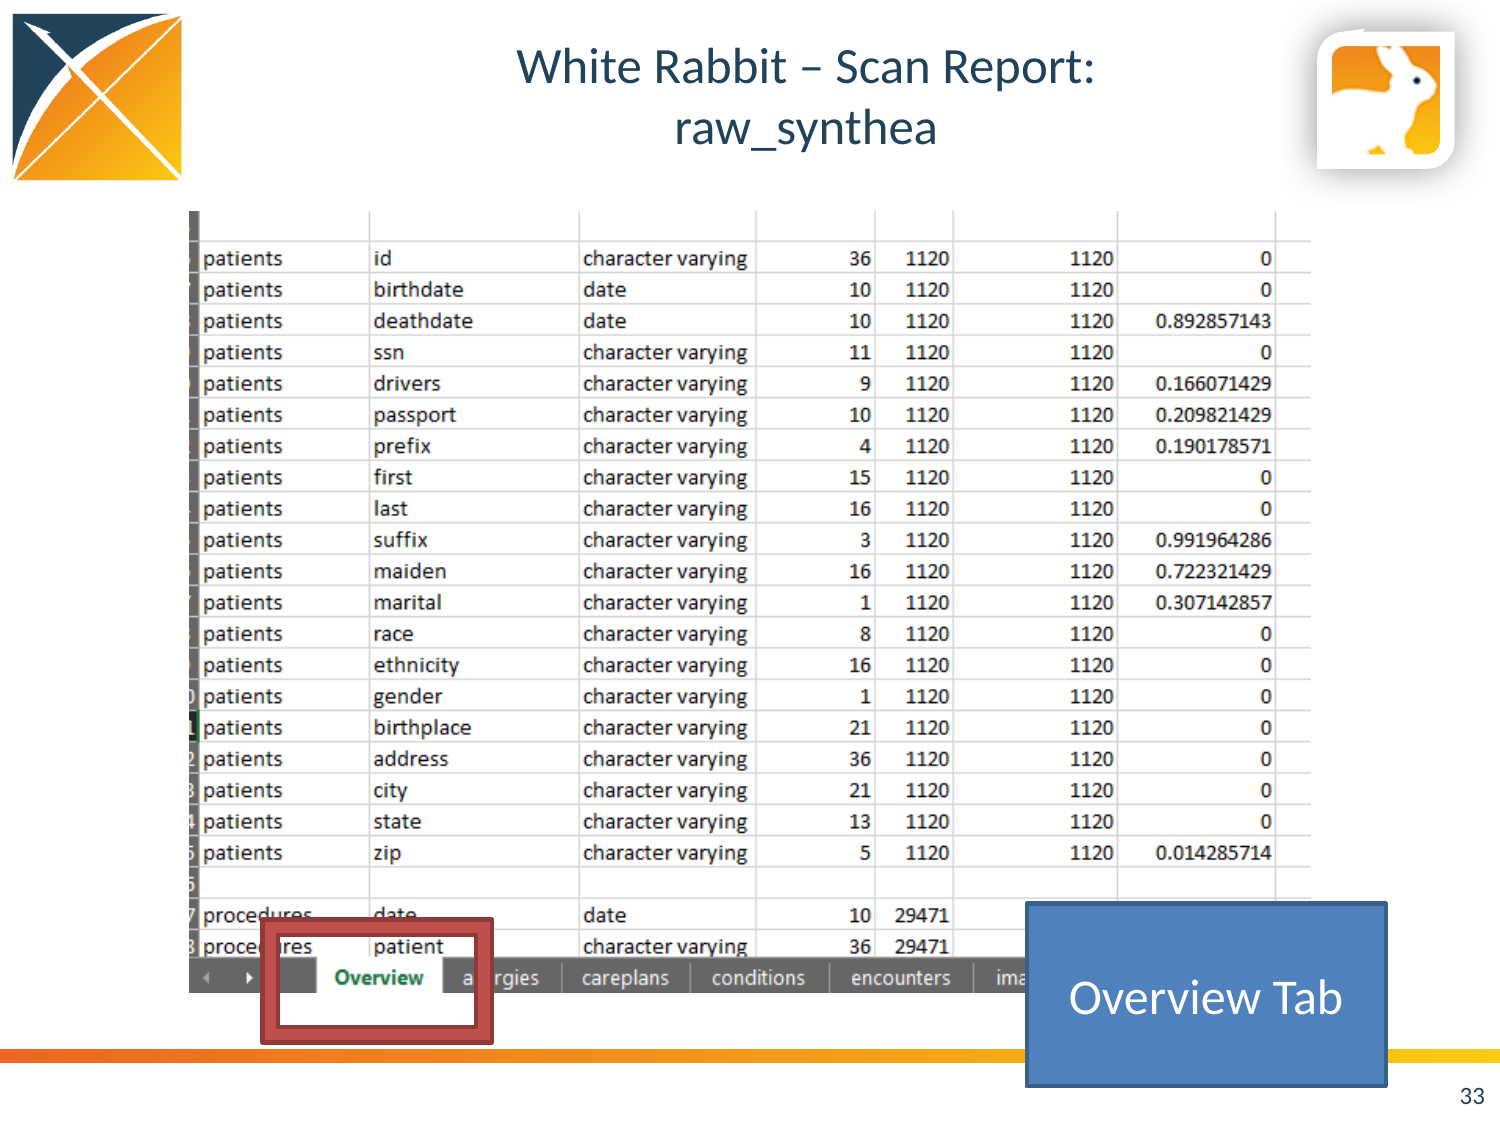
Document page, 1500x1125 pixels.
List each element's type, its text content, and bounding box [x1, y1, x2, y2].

slide_number 33 [1149, 1065, 1500, 1125]
picture [1324, 38, 1448, 162]
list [189, 211, 1311, 994]
picture [0, 0, 206, 200]
text_box [260, 1001, 494, 1045]
text_box Overview Tab [1025, 901, 1388, 1088]
title White Rabbit – Scan Report: raw_synthea [187, 24, 1306, 163]
